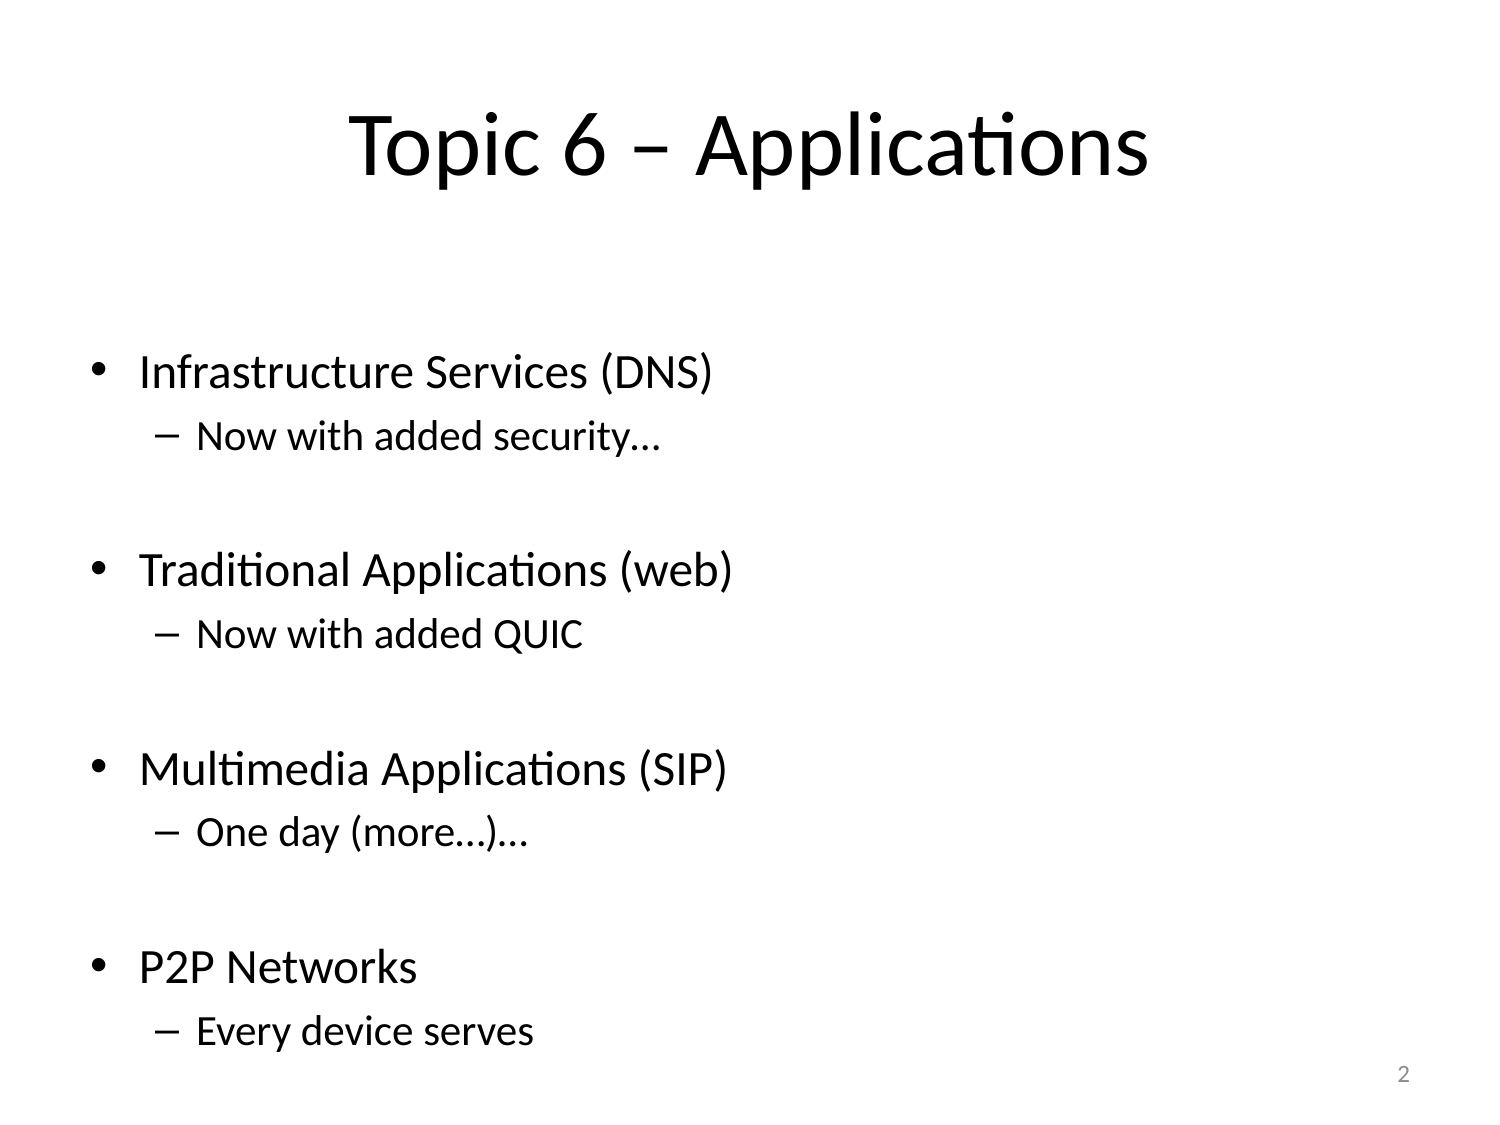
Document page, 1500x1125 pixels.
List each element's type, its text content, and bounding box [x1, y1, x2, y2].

list Infrastructure Services (DNS) Now with added security… Traditional Applications (web) Now with added QUIC Multimedia Applications (SIP) One day (more…)… P2P Networks Every device serves [75, 262, 1425, 1071]
title Topic 6 – Applications [75, 45, 1425, 233]
slide_number 2 [1074, 1042, 1425, 1103]
